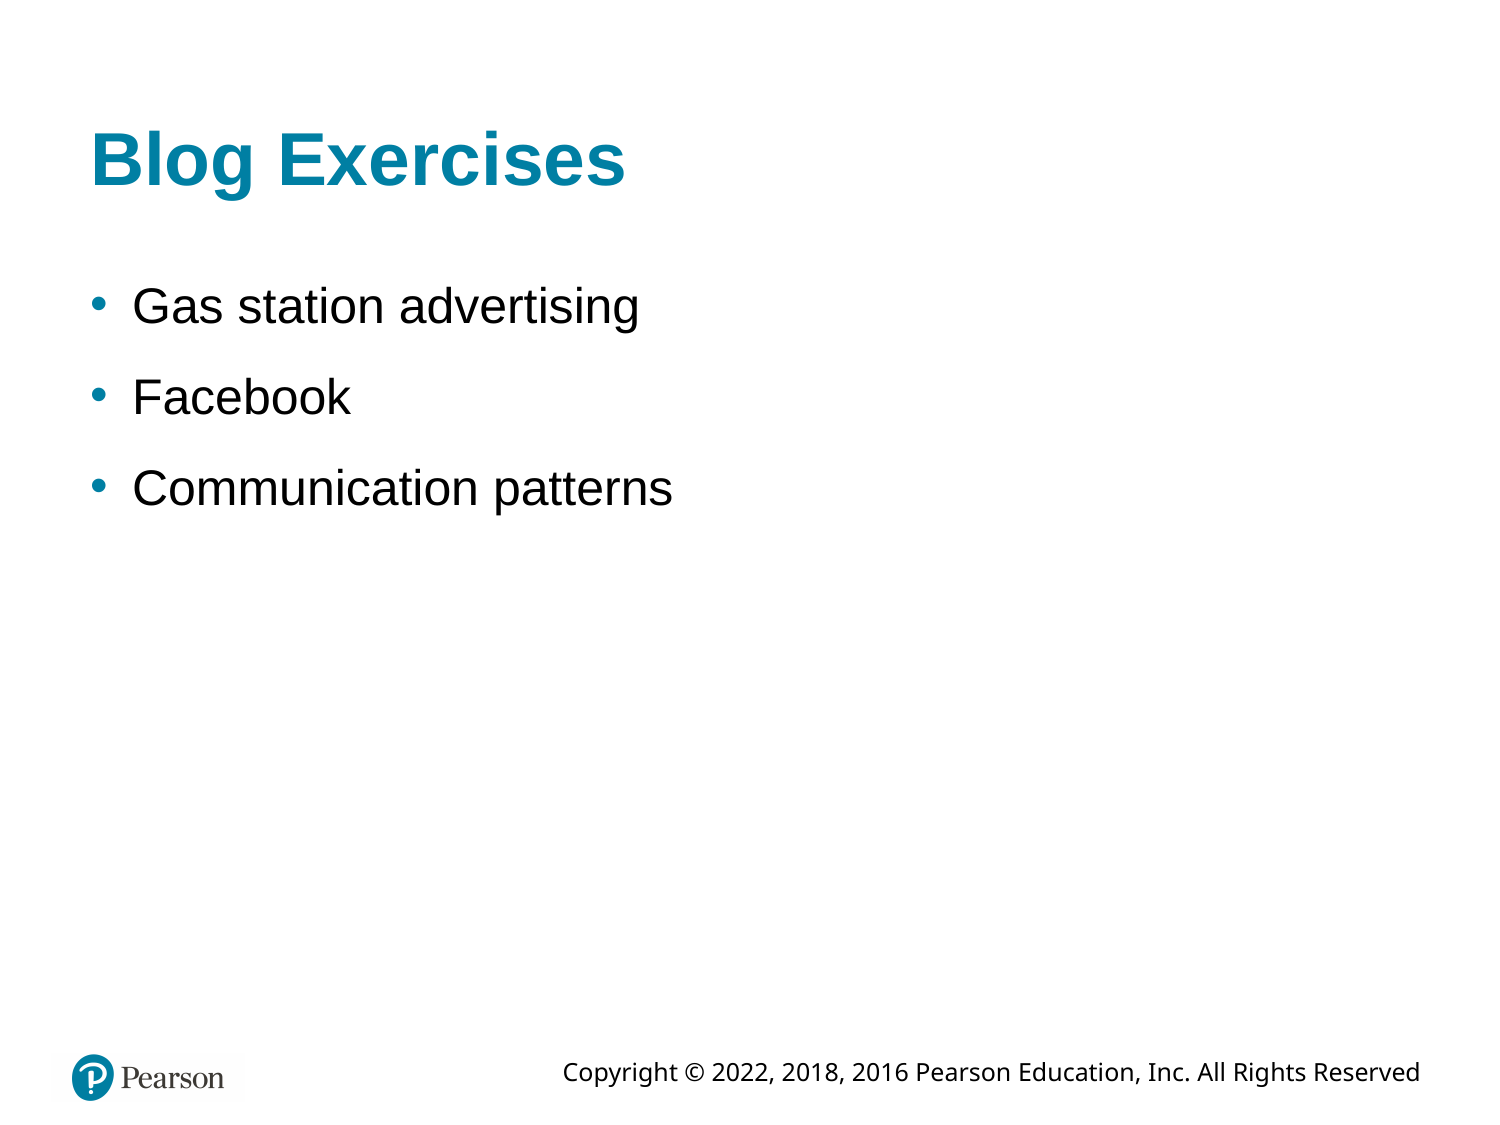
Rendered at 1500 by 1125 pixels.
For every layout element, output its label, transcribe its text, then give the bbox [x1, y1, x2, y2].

list Gas station advertising Facebook Communication patterns [75, 258, 1426, 1024]
picture [51, 1053, 245, 1102]
title Blog Exercises [75, 35, 1425, 216]
